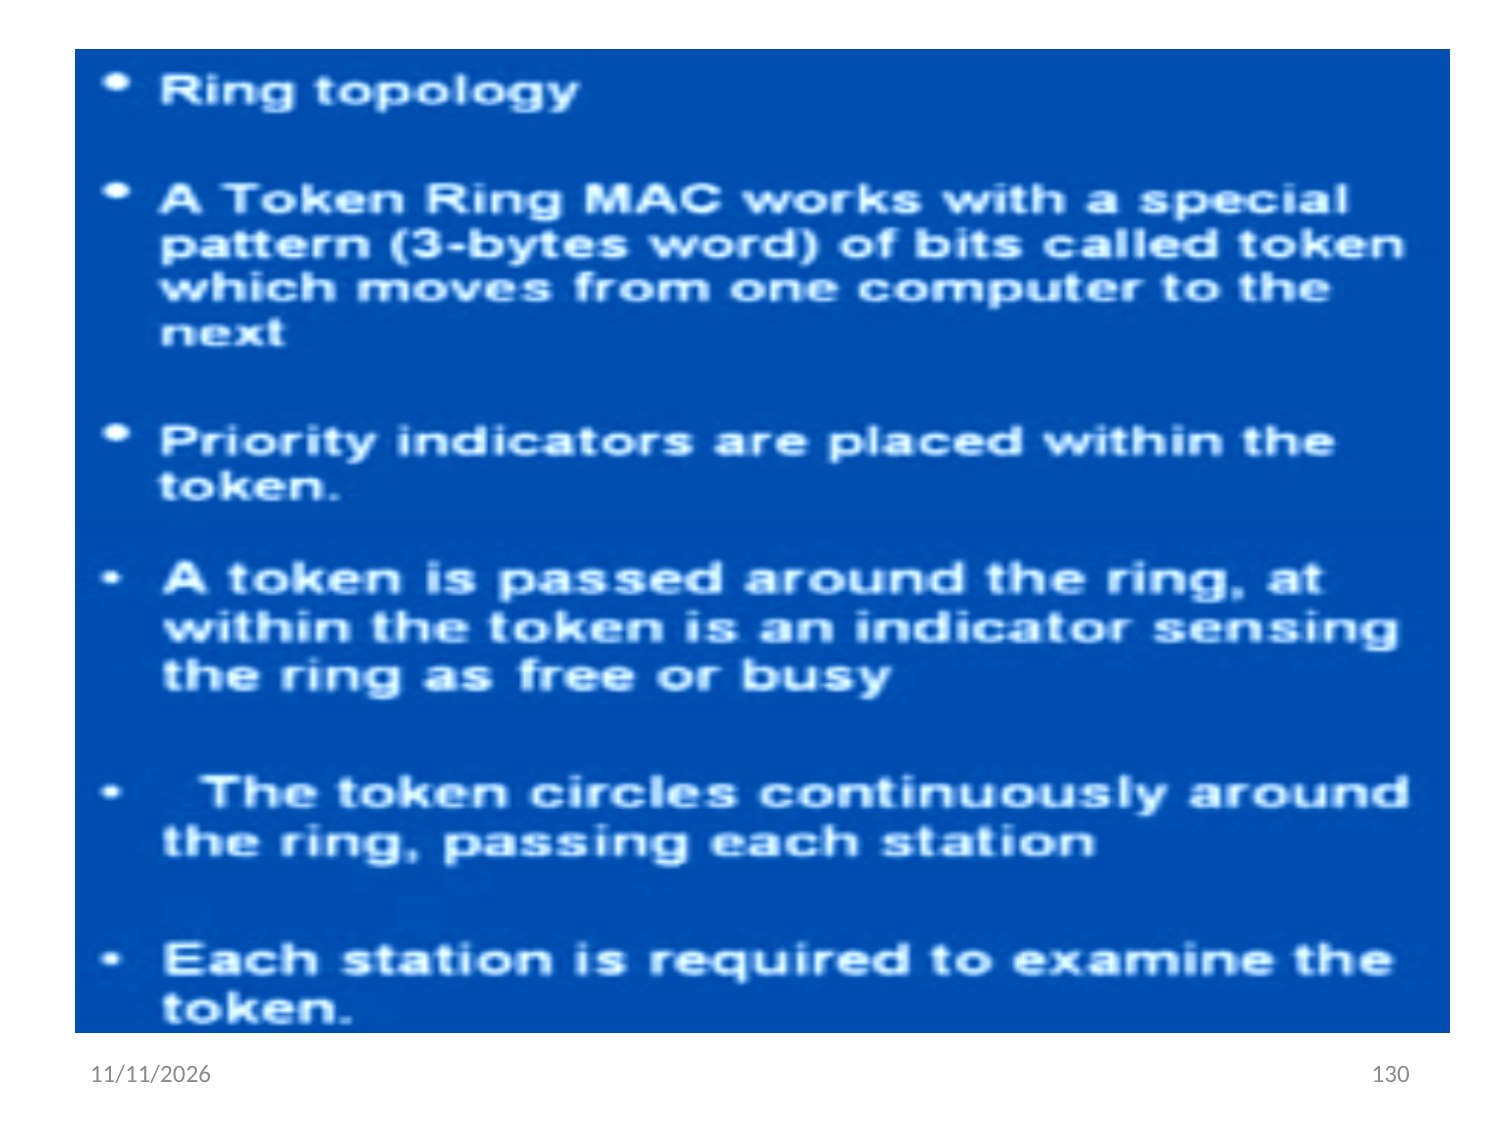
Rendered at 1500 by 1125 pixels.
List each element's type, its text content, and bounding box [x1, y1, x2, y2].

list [74, 532, 1451, 1034]
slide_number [75, 1042, 425, 1103]
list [74, 49, 1451, 526]
slide_number 130 [1074, 1042, 1425, 1103]
